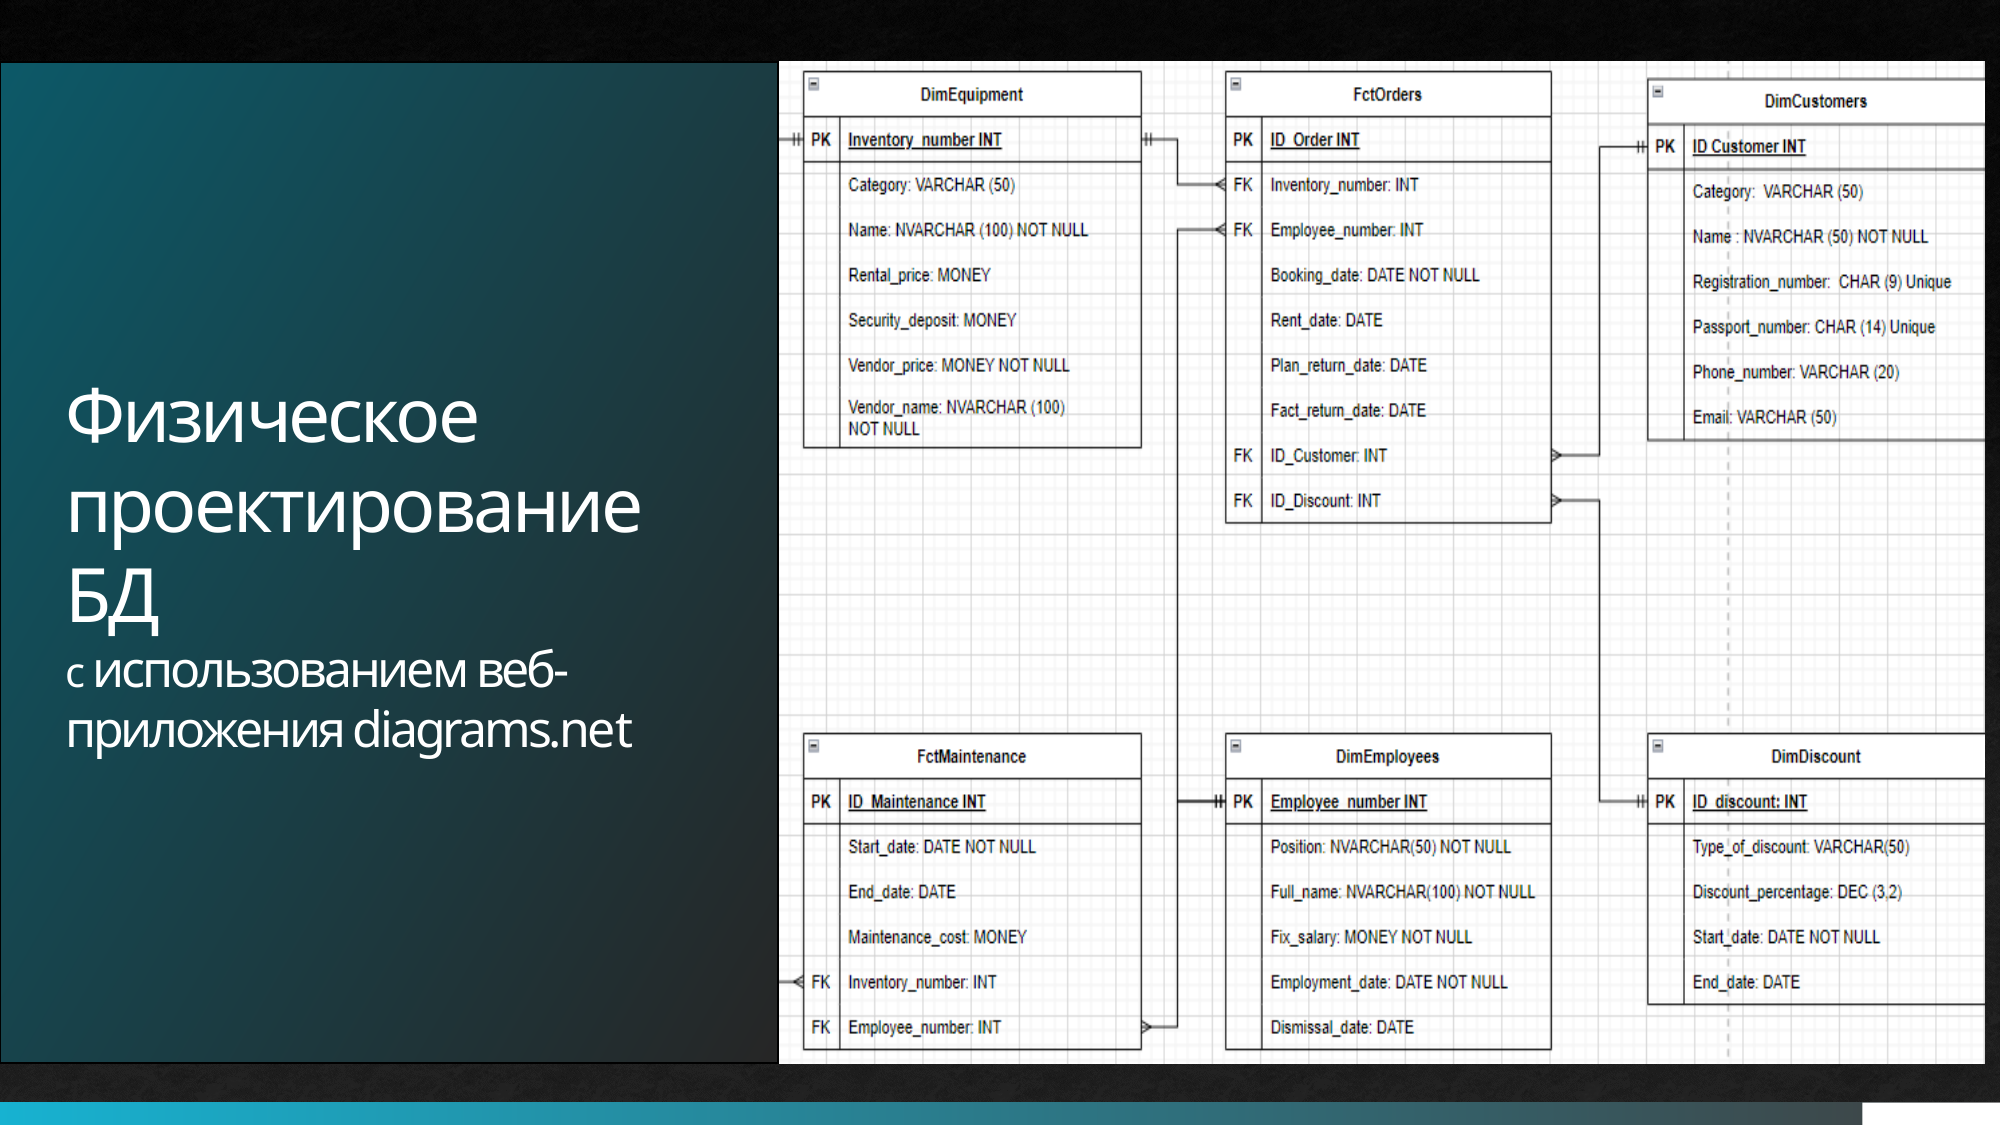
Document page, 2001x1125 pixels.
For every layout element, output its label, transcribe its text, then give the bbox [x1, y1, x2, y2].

picture [0, 0, 2000, 1103]
text_box Физическое проектирование БД с использованием веб-приложения diagrams.net [0, 61, 763, 1064]
